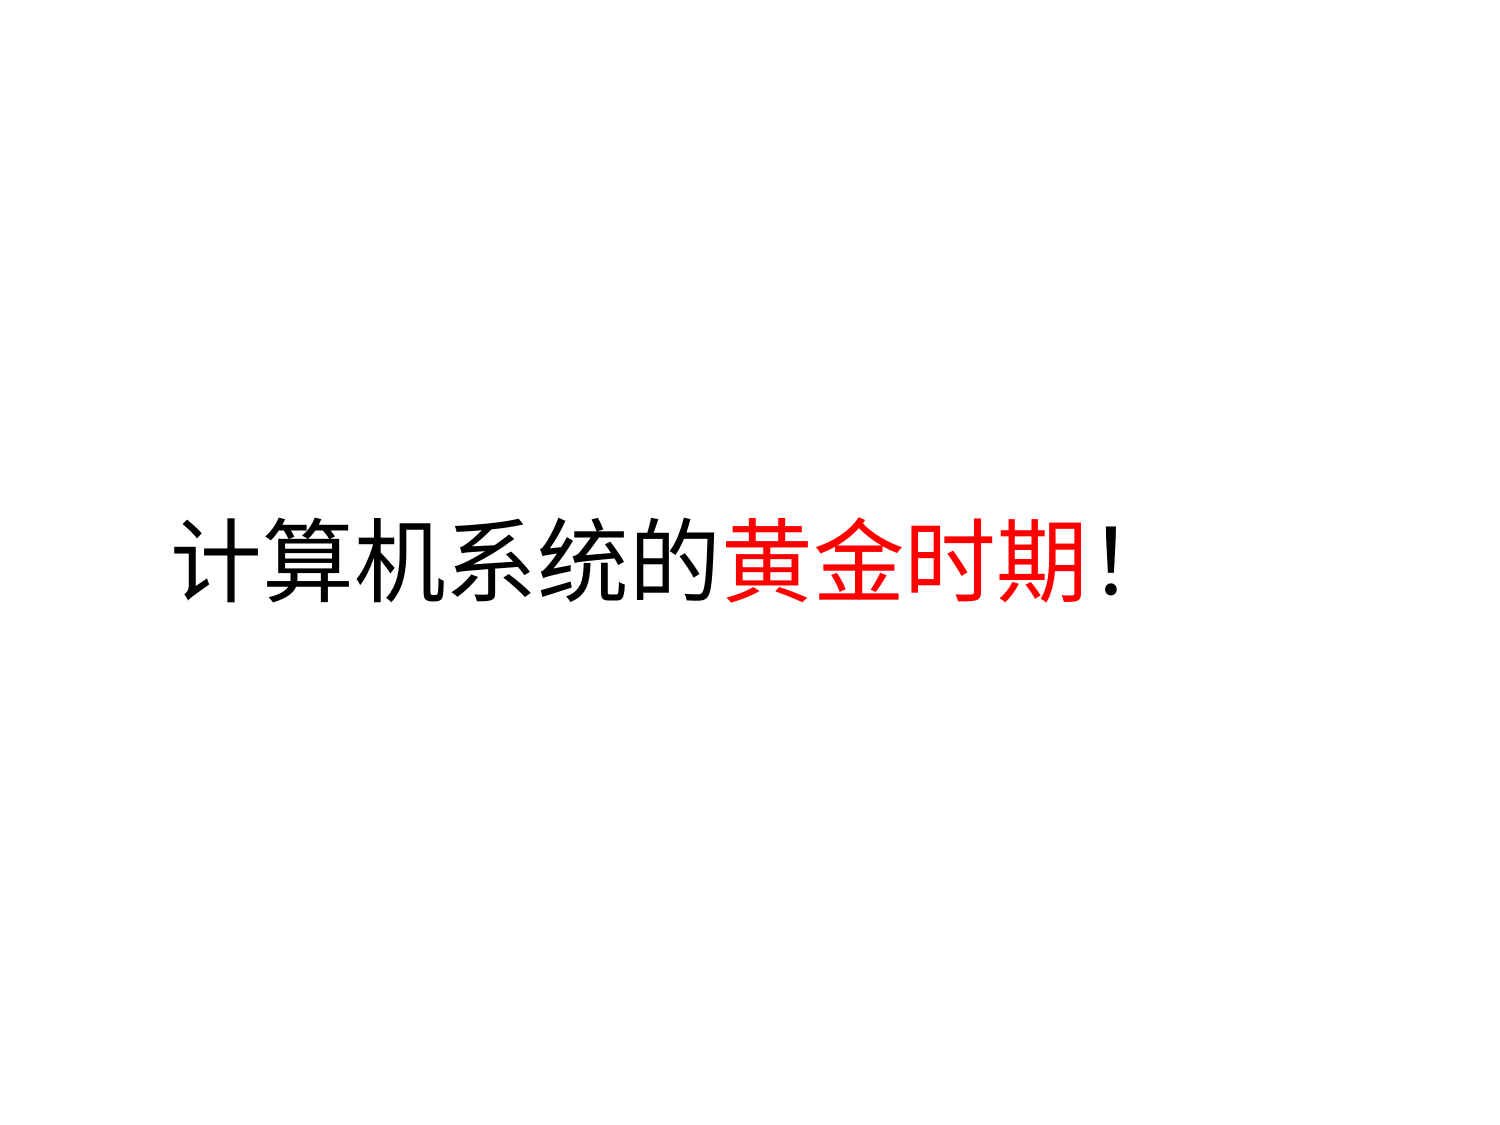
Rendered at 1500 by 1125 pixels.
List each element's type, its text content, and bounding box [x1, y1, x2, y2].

title 计算机系统的黄金时期！ [155, 457, 1450, 675]
